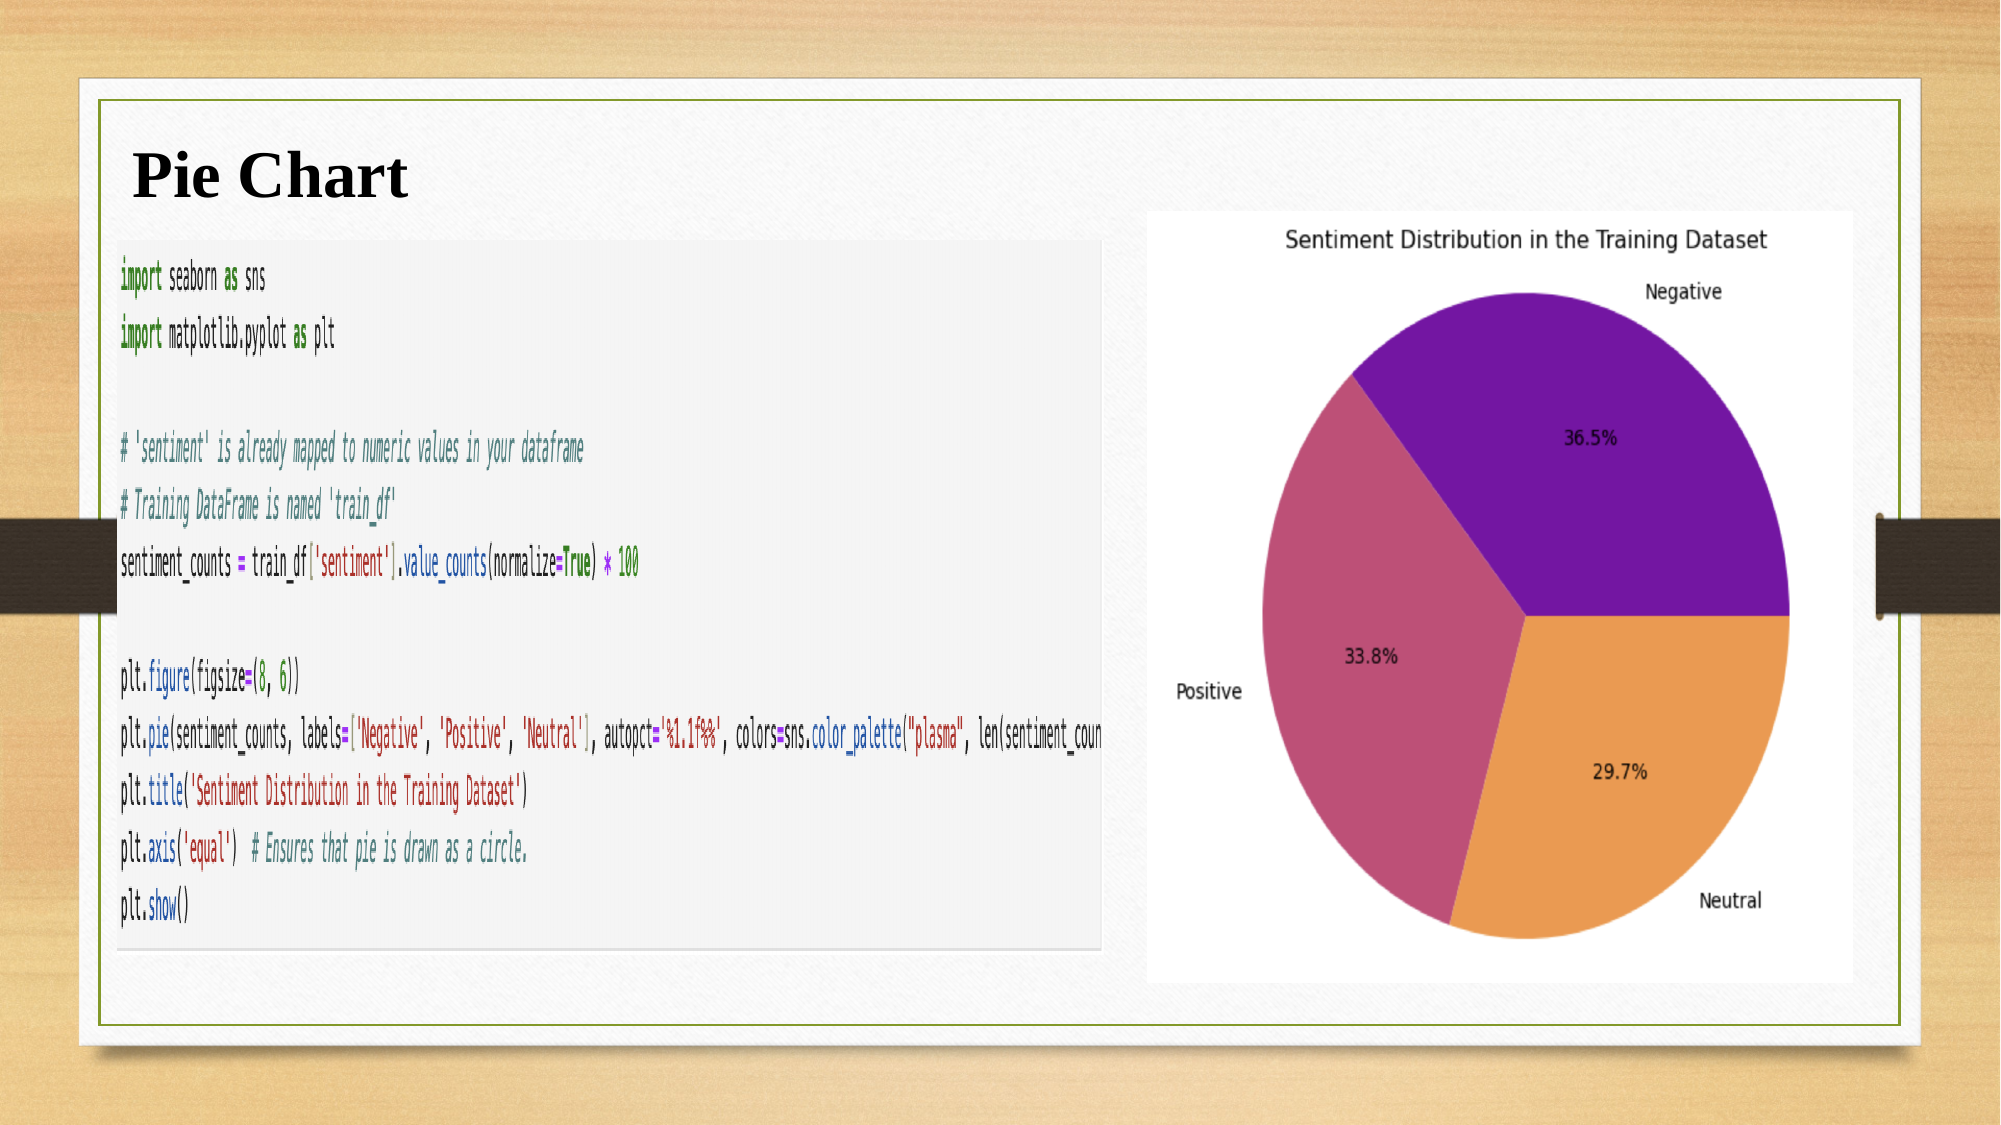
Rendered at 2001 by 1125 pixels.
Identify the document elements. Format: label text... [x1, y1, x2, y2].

text_box Pie Chart [117, 123, 575, 219]
picture [0, 0, 2001, 1125]
